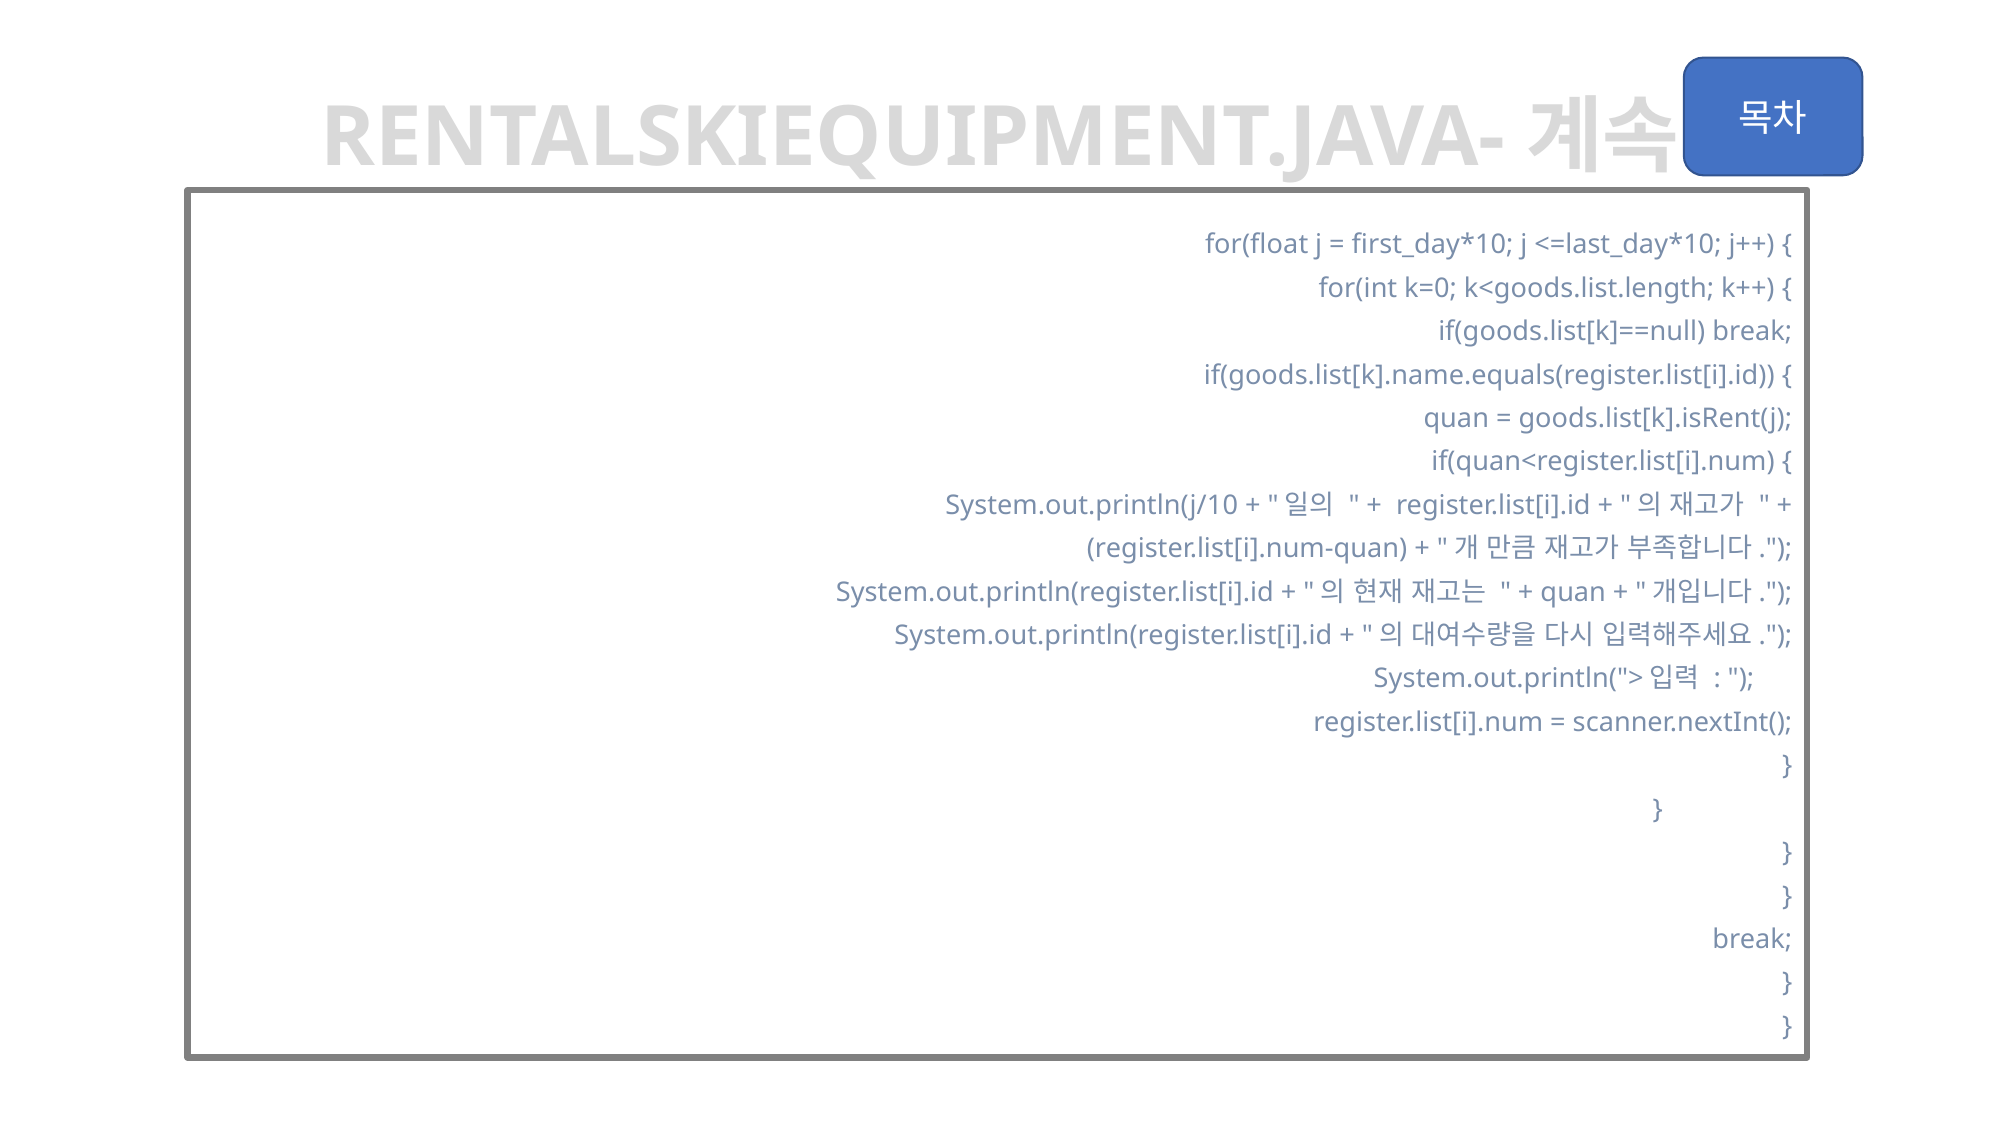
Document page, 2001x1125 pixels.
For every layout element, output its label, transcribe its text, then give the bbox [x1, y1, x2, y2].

list for(float j = first_day*10; j <=last_day*10; j++) { for(int k=0; k<goods.list.length; k++) { if(goods.list[k]==null) break; if(goods.list[k].name.equals(register.list[i].id)) { quan = goods.list[k].isRent(j); if(quan<register.list[i].num) { System.out.println(j/10 + "일의 " + register.list[i].id + "의 재고가 " + (register.list[i].num-quan) + "개 만큼 재고가 부족합니다."); System.out.println(register.list[i].id + "의 현재 재고는 " + quan + "개입니다."); System.out.println(register.list[i].id + "의 대여수량을 다시 입력해주세요."); System.out.println(">입력 : "); register.list[i].num = scanner.nextInt(); } } } } break; } } [187, 189, 1808, 1058]
title rentalskiequipment.java-계속 [186, 62, 1813, 190]
